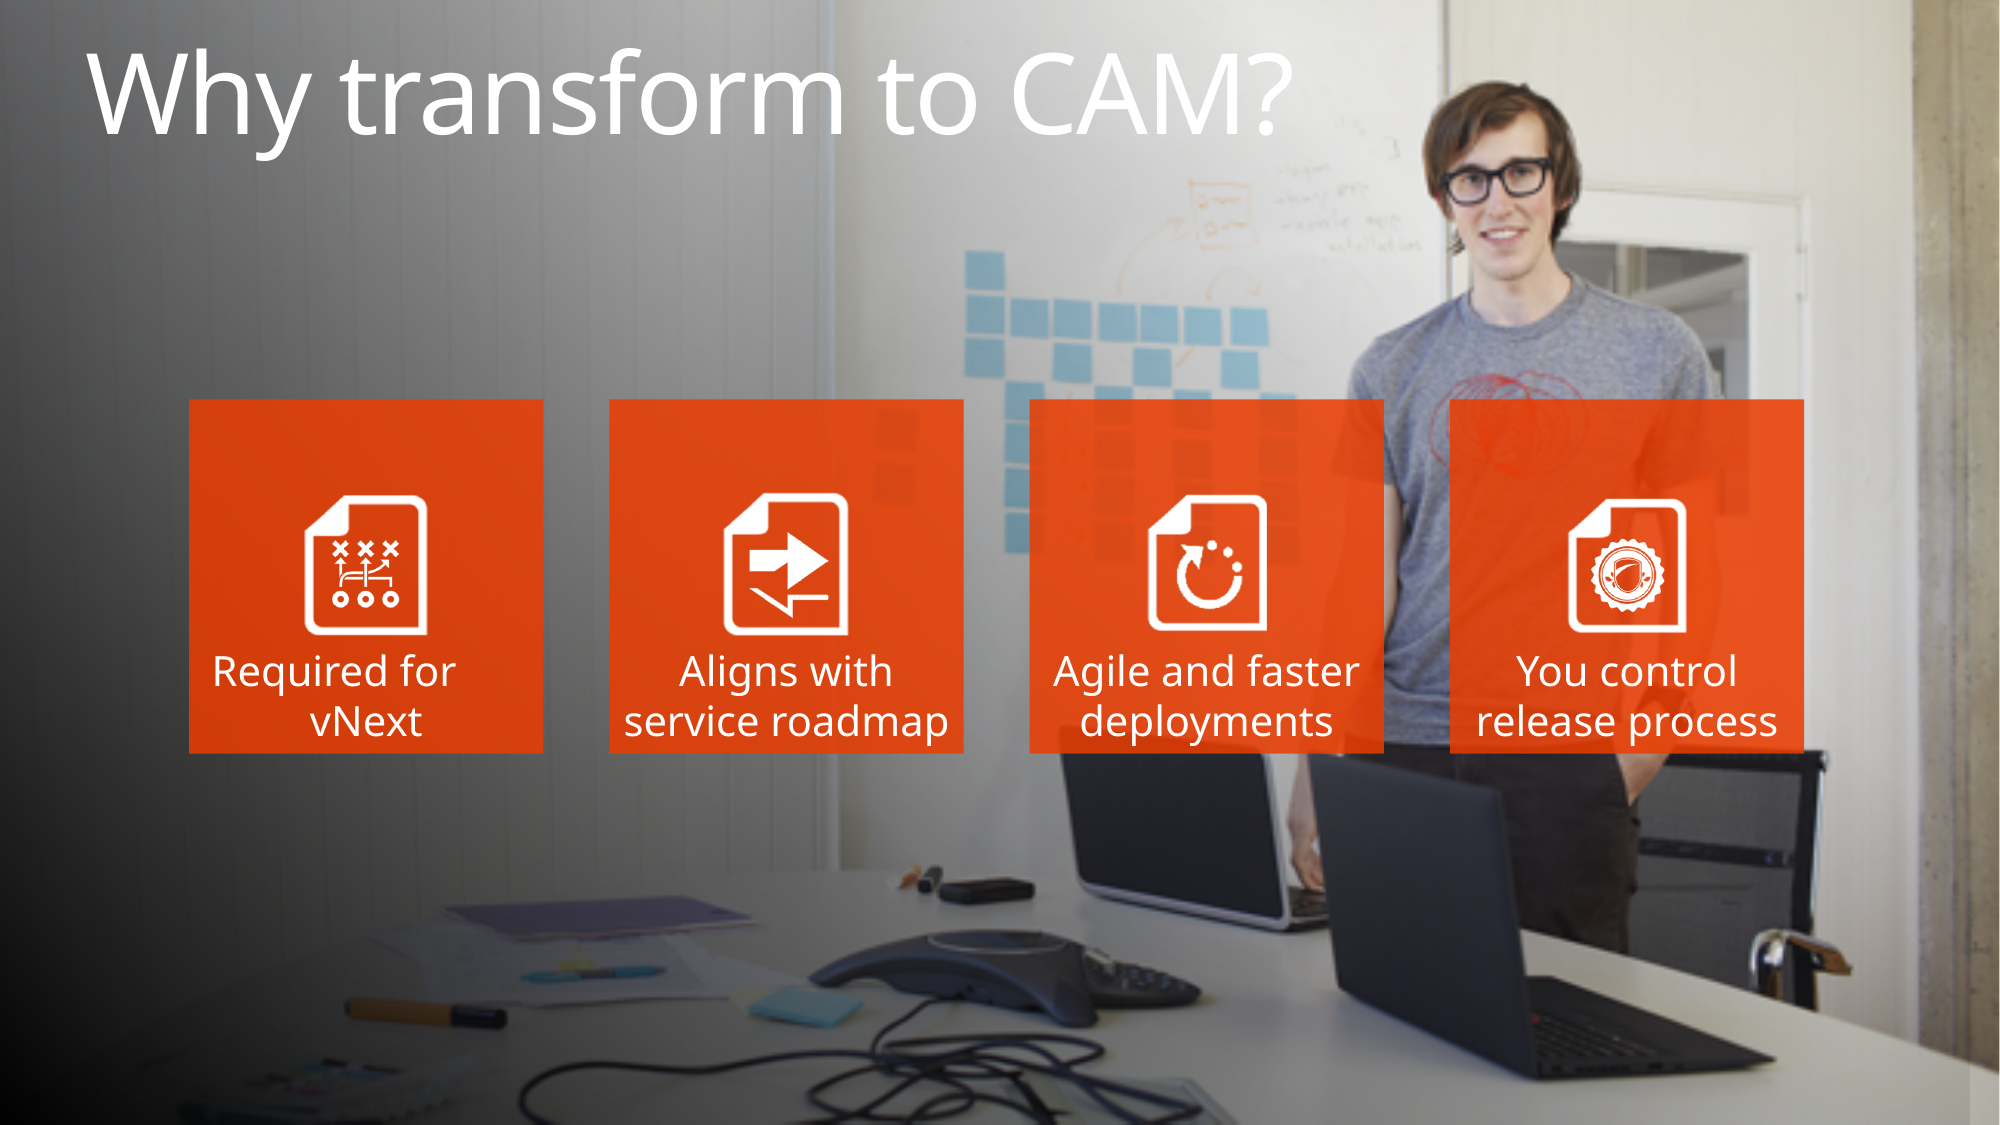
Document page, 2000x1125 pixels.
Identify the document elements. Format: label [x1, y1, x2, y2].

text_box [188, 399, 544, 754]
text_box [1029, 399, 1385, 754]
text_box [1449, 399, 1805, 754]
text_box [609, 399, 964, 754]
picture [0, 0, 2000, 1125]
